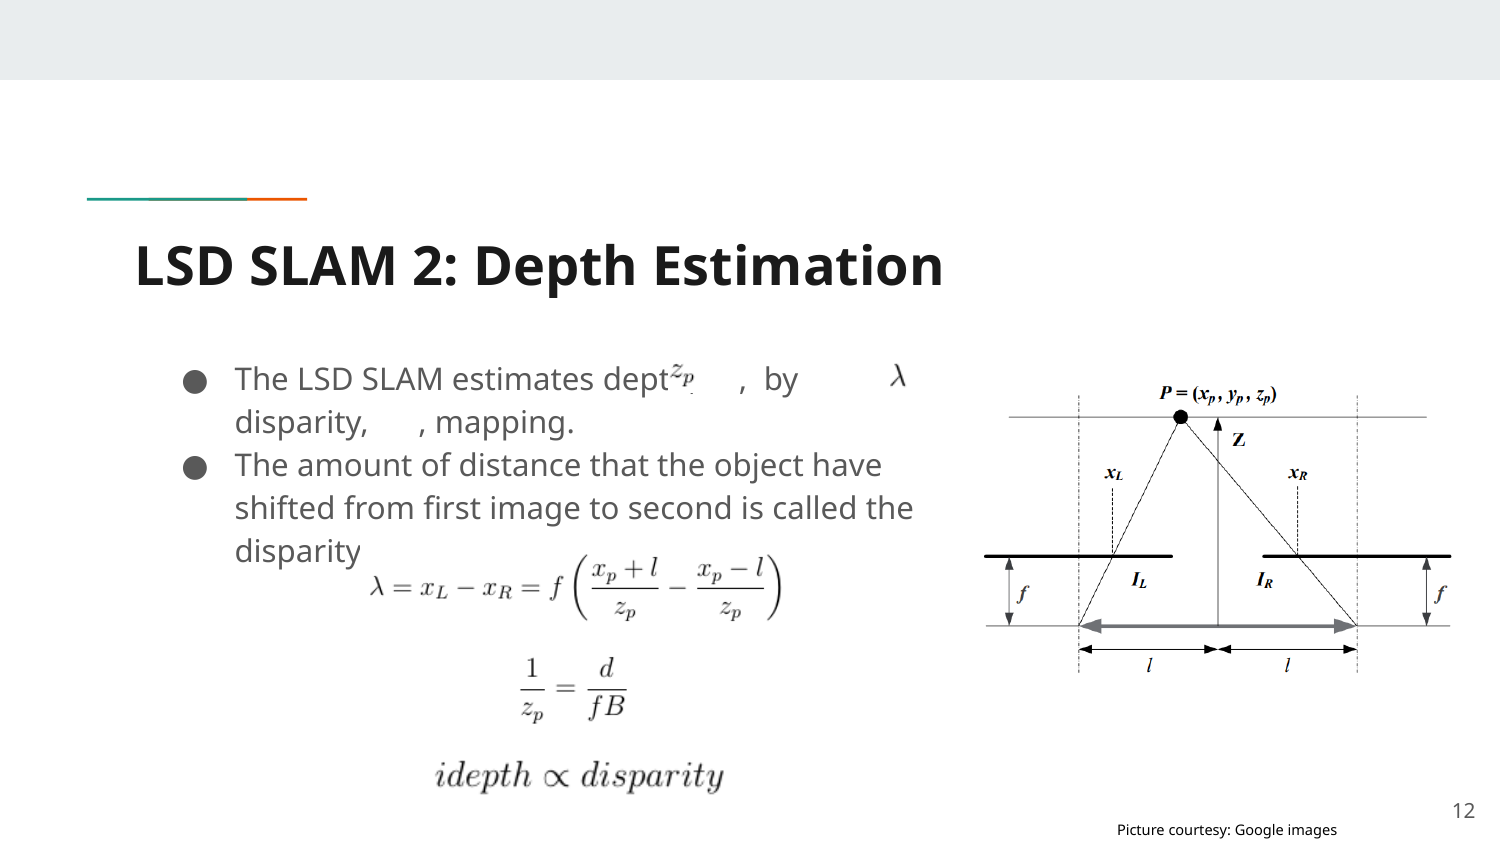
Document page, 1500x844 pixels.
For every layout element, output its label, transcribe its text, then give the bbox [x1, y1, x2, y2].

title LSD SLAM 2: Depth Estimation [119, 216, 1381, 305]
picture [426, 746, 741, 815]
list The LSD SLAM estimates depth, , by disparity, , mapping. The amount of distance that the object have shifted from first image to second is called the disparity. [144, 338, 949, 748]
text_box Picture courtesy: Google images [1102, 806, 1381, 836]
picture [359, 531, 791, 741]
picture [971, 371, 1476, 691]
picture [668, 357, 700, 394]
slide_number ‹#› [1400, 779, 1491, 844]
picture [884, 360, 917, 397]
